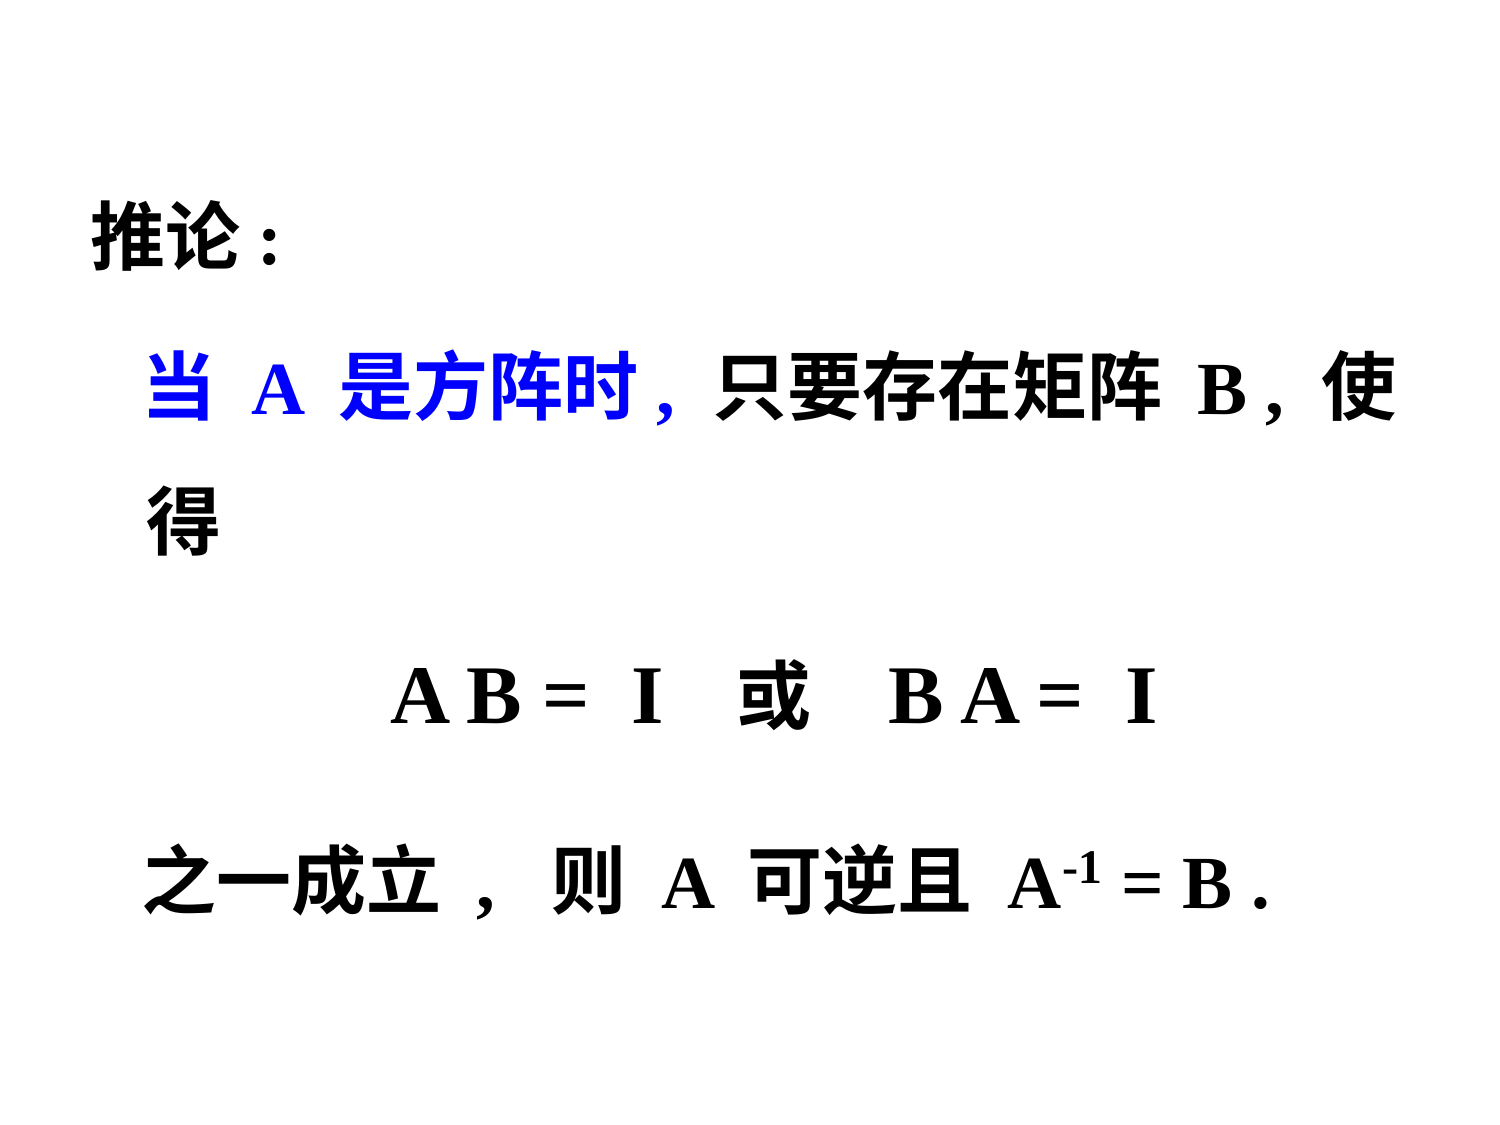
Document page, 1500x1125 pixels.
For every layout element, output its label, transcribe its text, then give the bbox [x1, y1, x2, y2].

list 推论: 当 A 是方阵时, 只要存在矩阵 B , 使得 A B = I 或 B A = I 之一成立 , 则 A 可逆且 A-1 = B . [75, 137, 1425, 1005]
